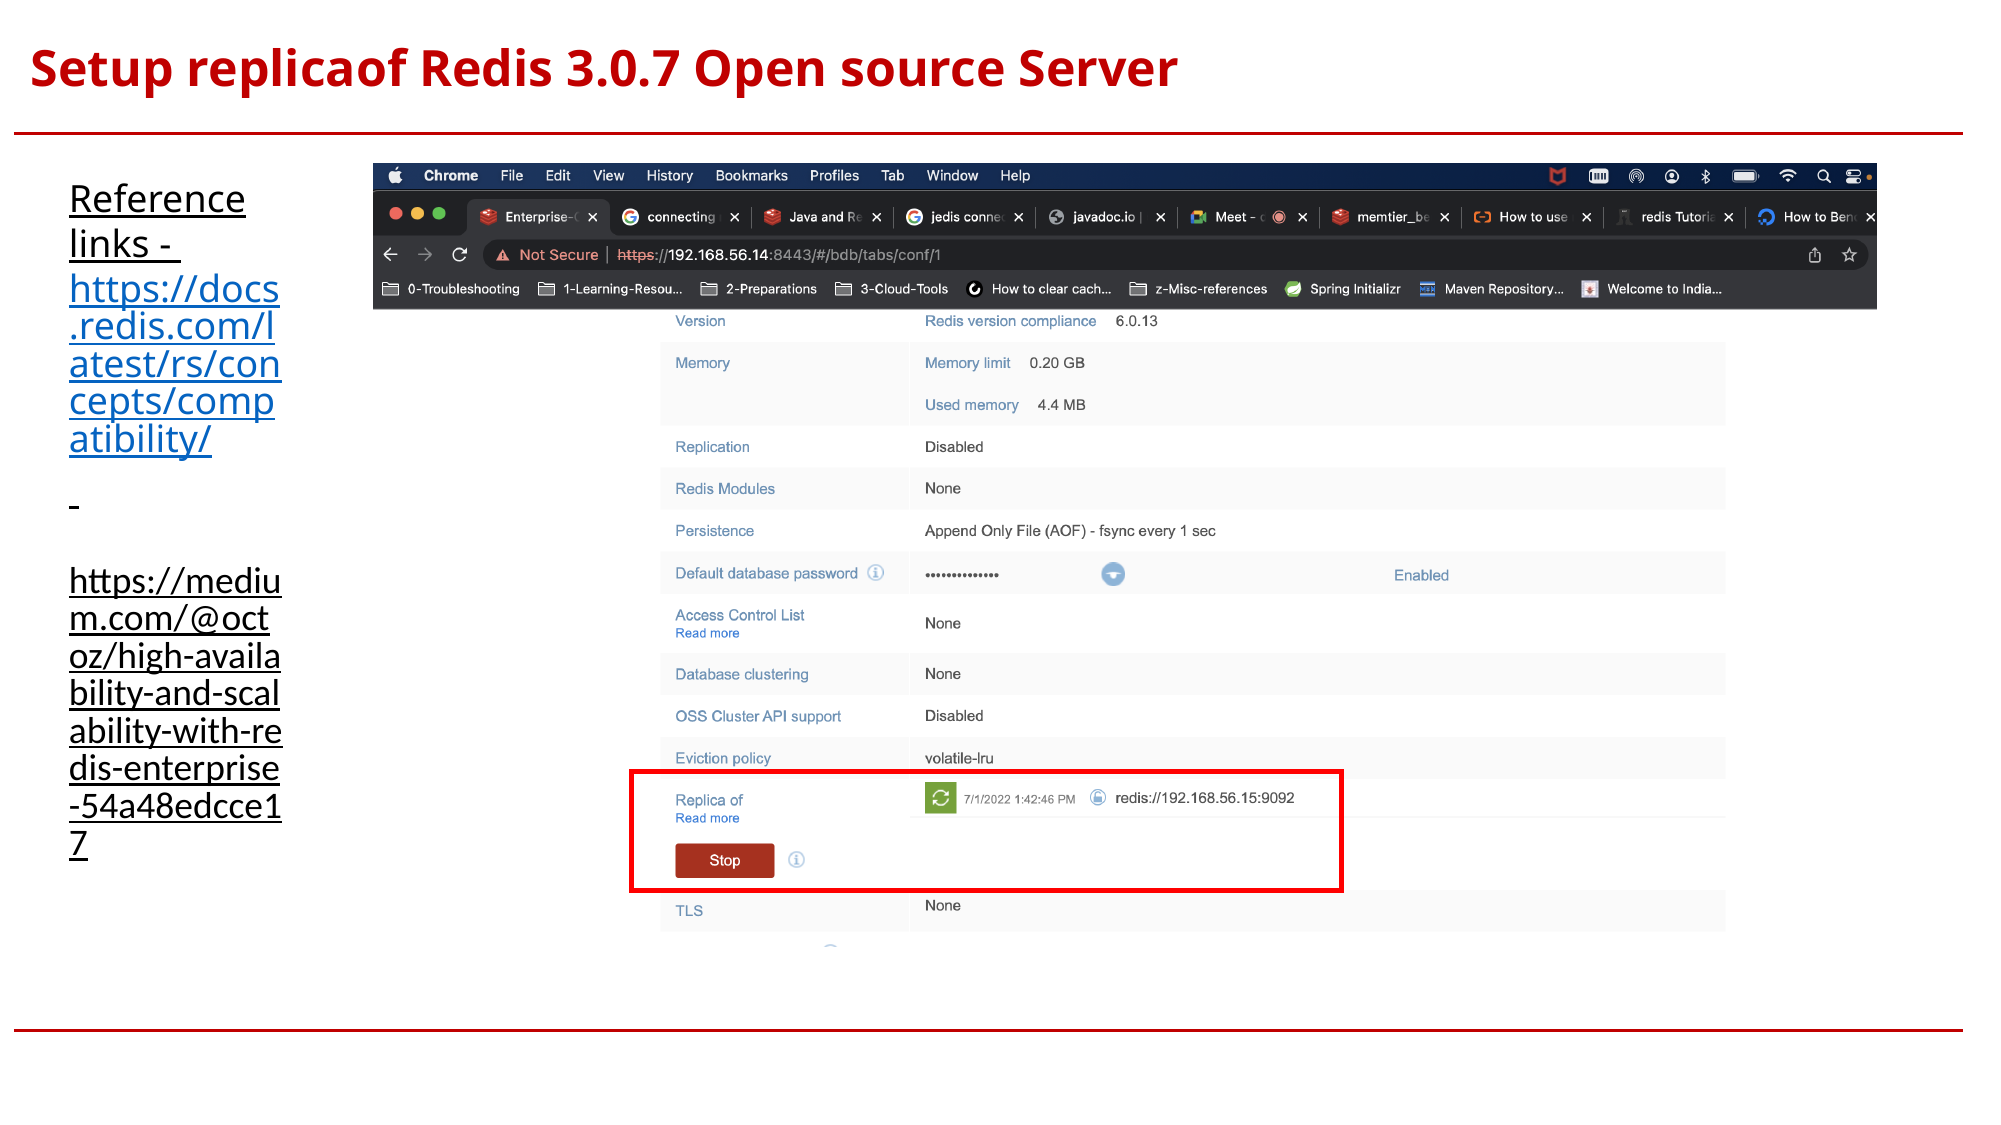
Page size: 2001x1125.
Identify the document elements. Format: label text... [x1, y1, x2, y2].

text_box Reference links - https://docs.redis.com/latest/rs/concepts/compatibility/ https://medium.com/@octoz/high-availability-and-scalability-with-redis-enterprise-54a48edcce17 [54, 167, 303, 548]
title Setup replicaof Redis 3.0.7 Open source Server [15, 16, 1965, 125]
picture [373, 163, 1877, 947]
